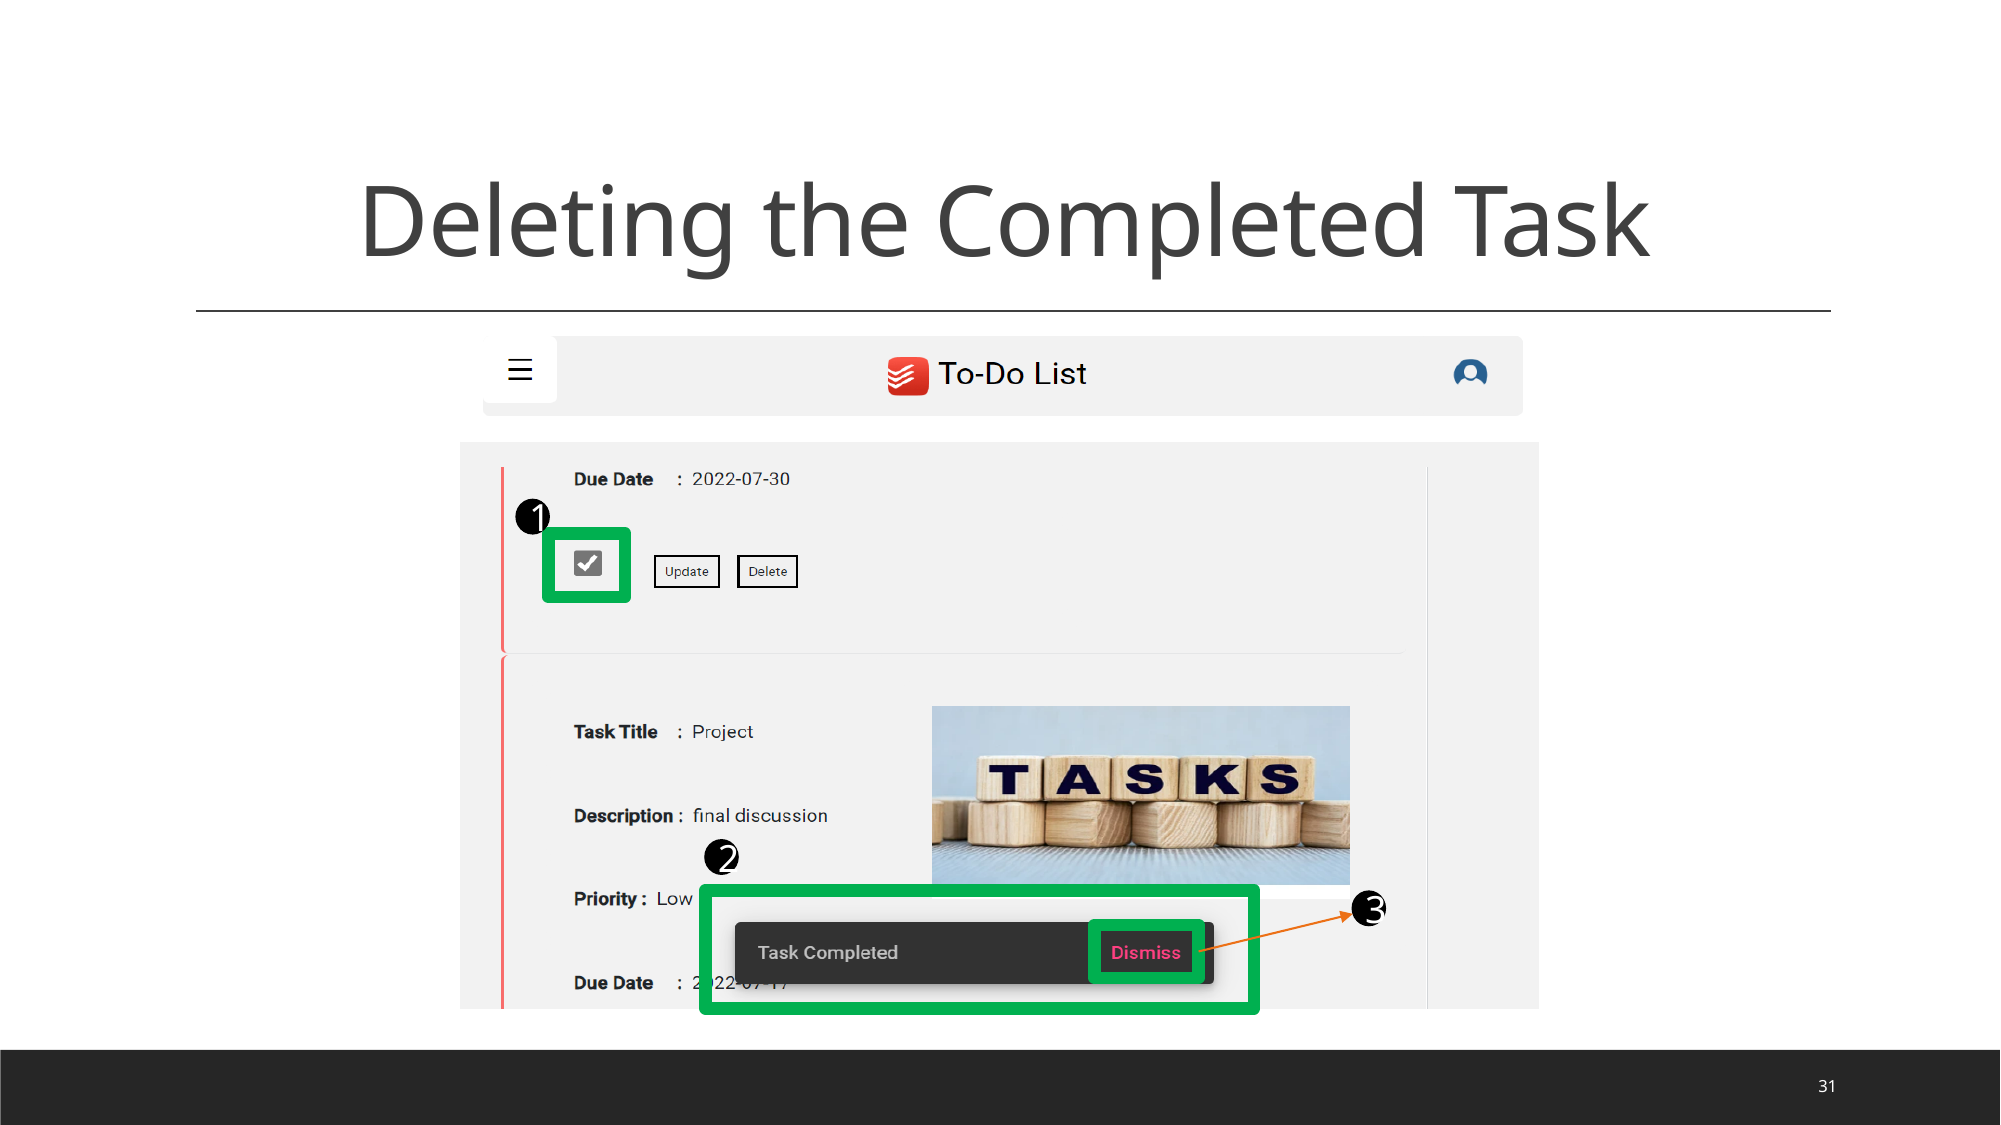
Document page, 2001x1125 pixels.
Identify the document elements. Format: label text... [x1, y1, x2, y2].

title Deleting the Completed Task [180, 47, 1830, 285]
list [460, 317, 1540, 1009]
slide_number 31 [1803, 1057, 1932, 1118]
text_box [1197, 913, 1354, 952]
